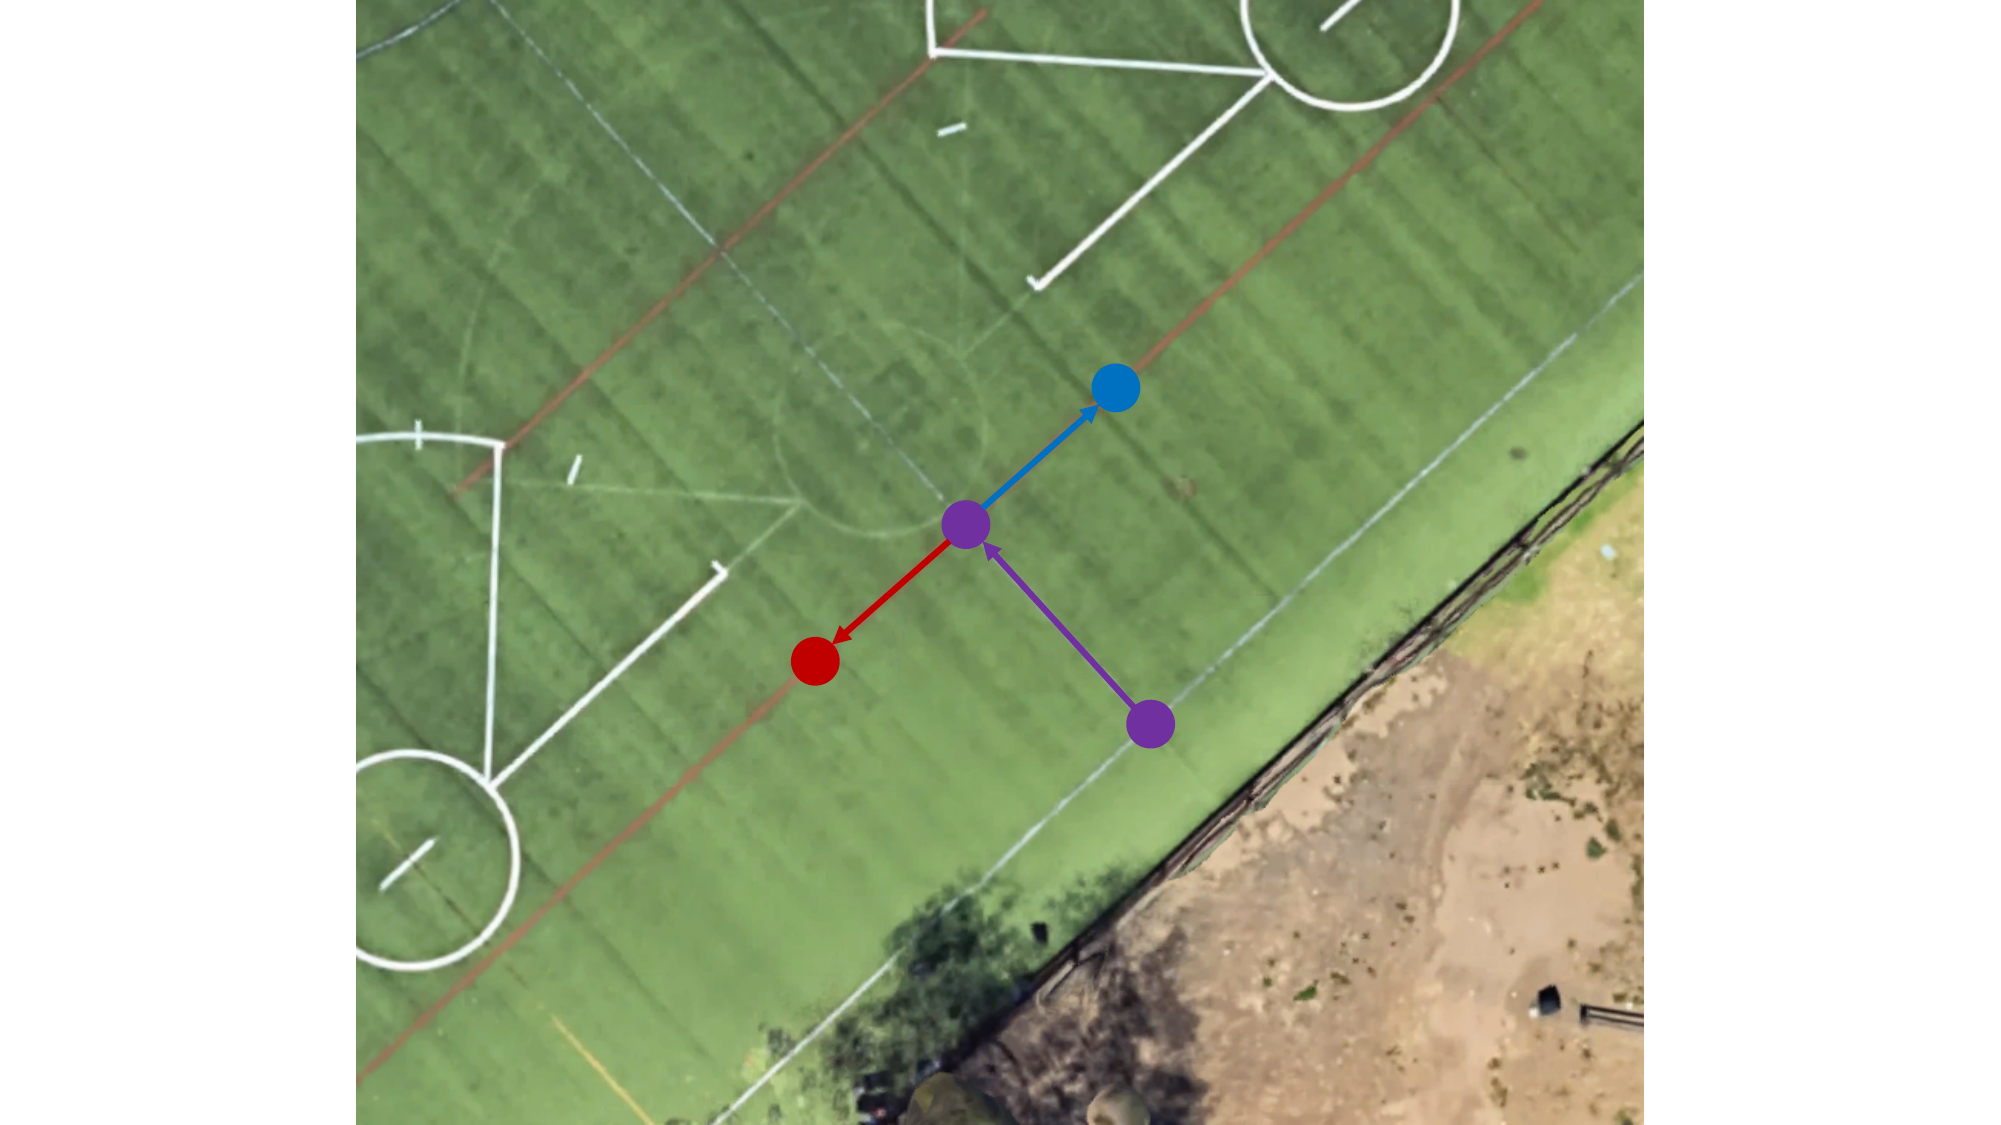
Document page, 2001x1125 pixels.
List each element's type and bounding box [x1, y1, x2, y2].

picture [356, 0, 1644, 1125]
text_box [831, 541, 950, 645]
text_box [982, 404, 1100, 509]
text_box [982, 541, 1135, 708]
